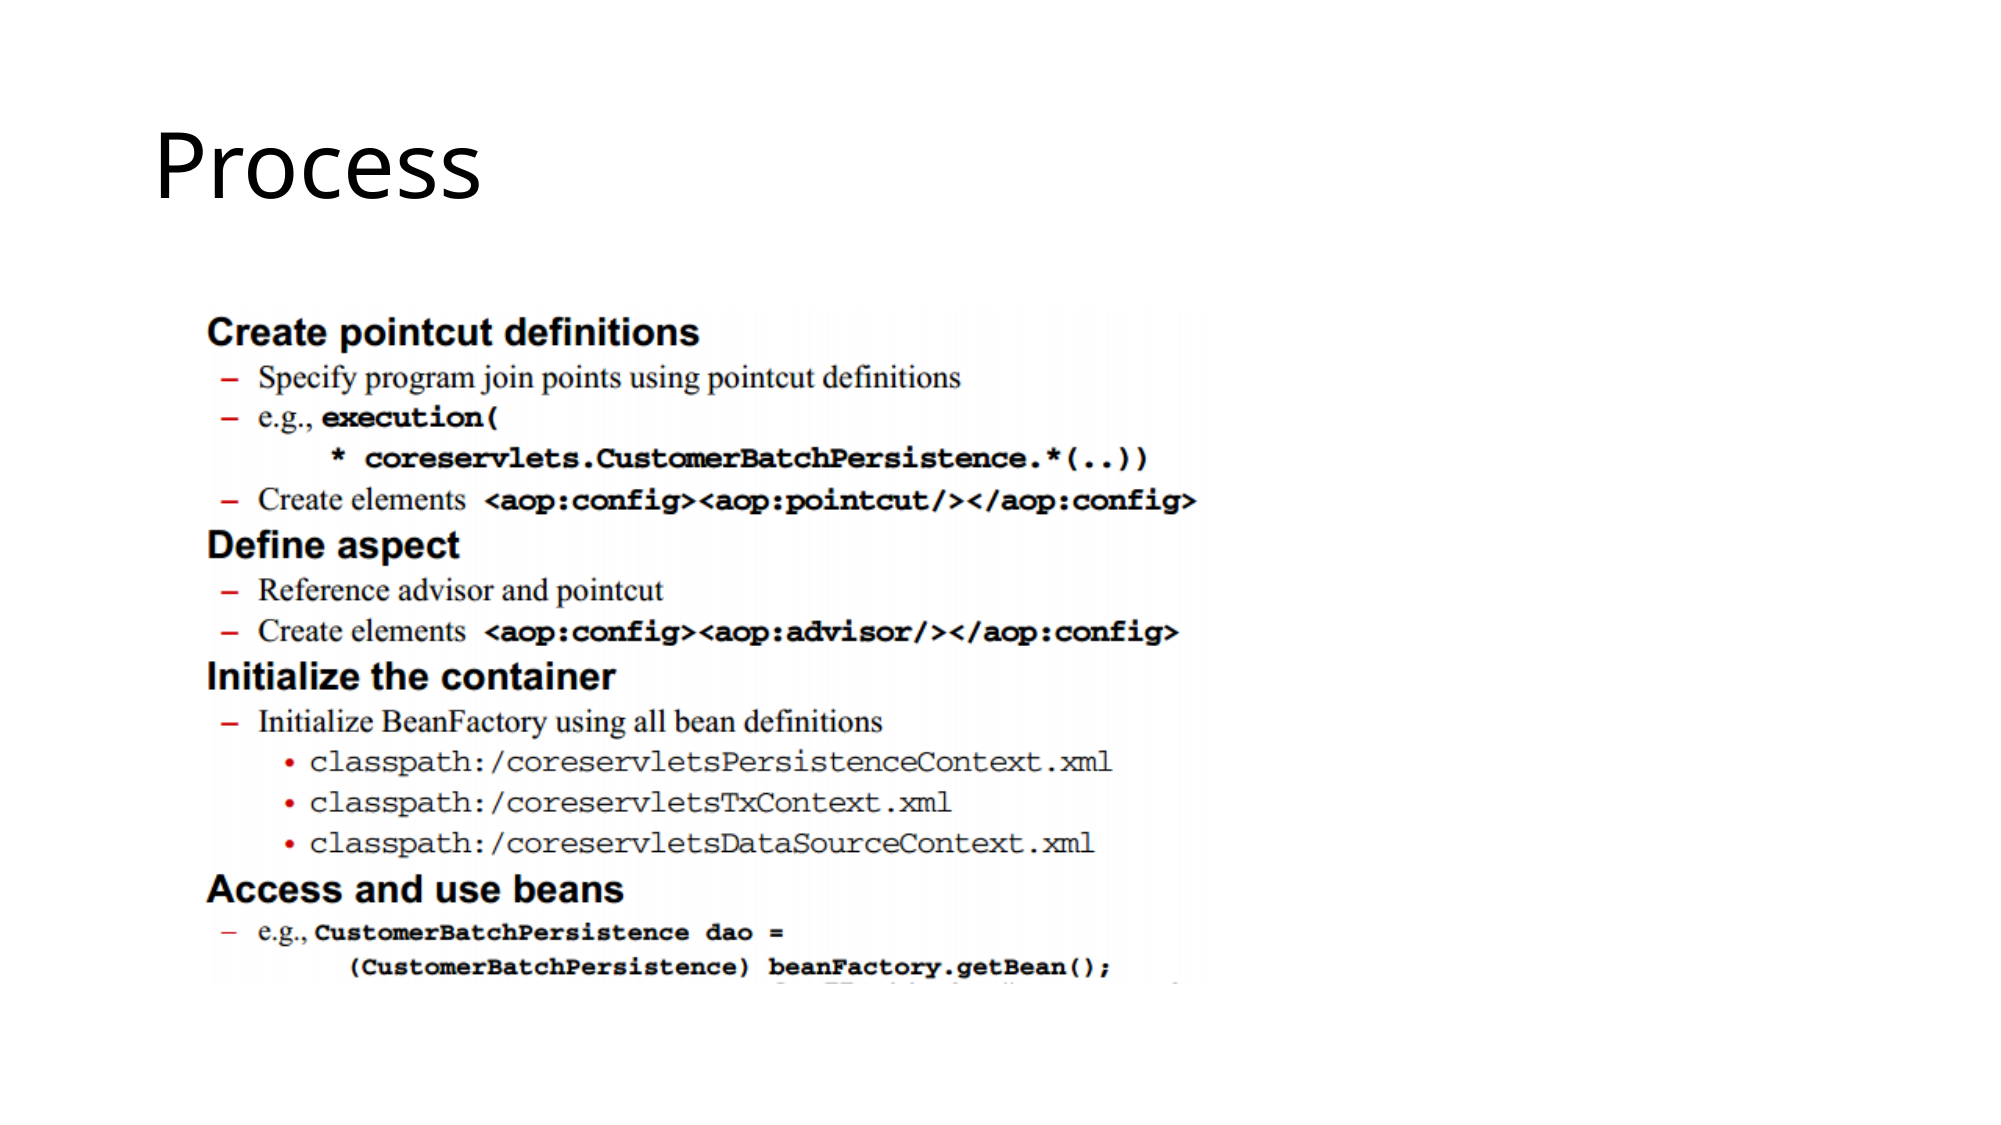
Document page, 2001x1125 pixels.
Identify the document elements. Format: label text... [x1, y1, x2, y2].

title Process [137, 59, 1863, 278]
picture [201, 308, 1210, 984]
